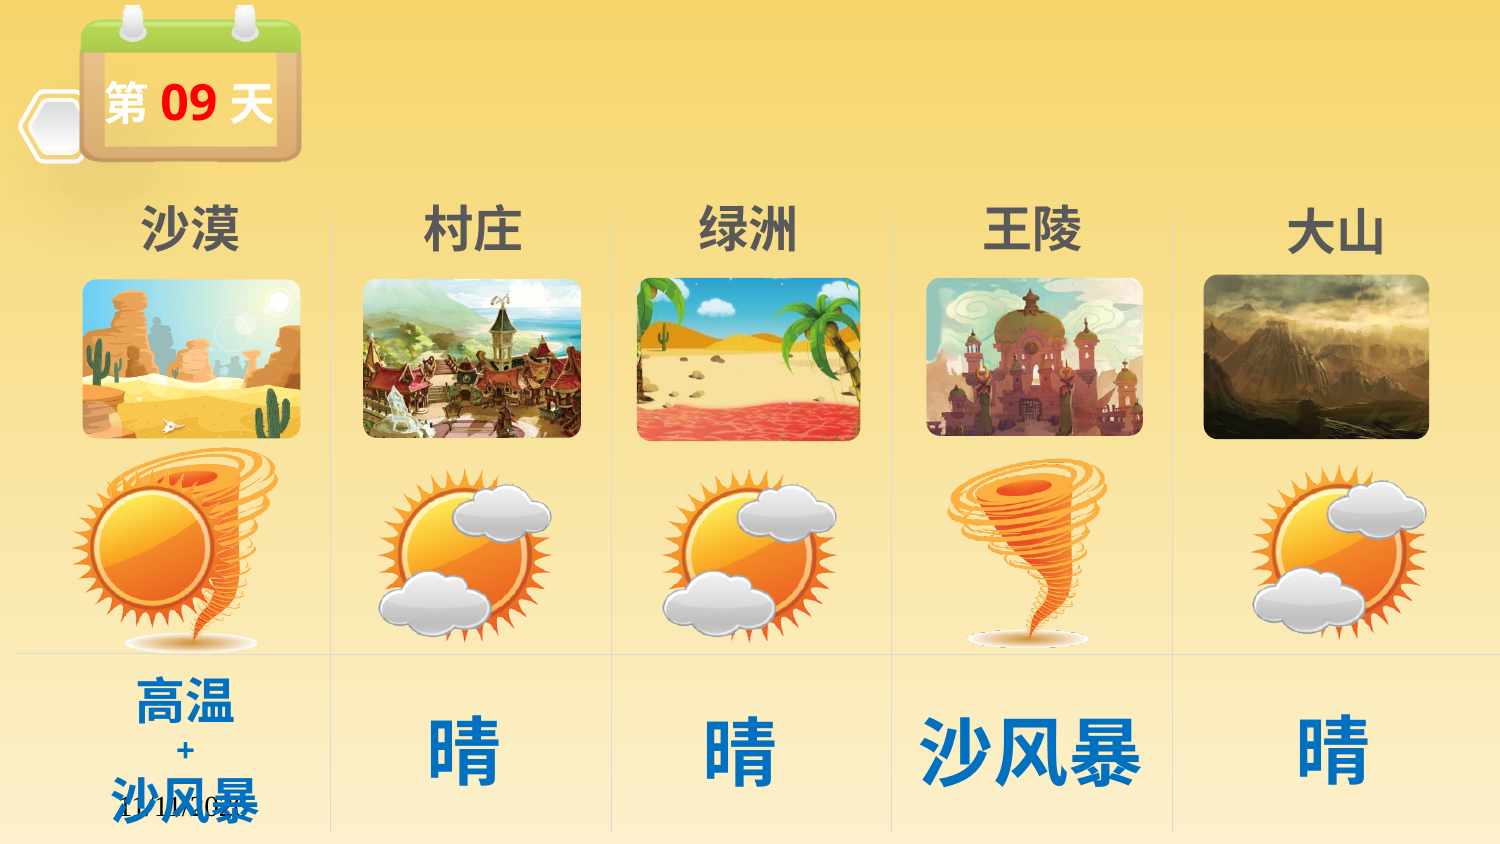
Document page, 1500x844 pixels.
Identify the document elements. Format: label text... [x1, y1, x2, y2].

picture [926, 277, 1143, 436]
text_box 晴 [411, 696, 517, 802]
picture [643, 457, 858, 659]
slide_number [103, 782, 441, 827]
text_box 大山 [1258, 193, 1416, 269]
picture [363, 278, 581, 438]
text_box 沙漠 [111, 190, 269, 266]
picture [359, 457, 573, 659]
picture [1203, 274, 1430, 440]
picture [636, 277, 861, 442]
picture [51, 5, 319, 175]
text_box 王陵 [953, 190, 1111, 266]
text_box 晴 [687, 697, 793, 803]
text_box 绿洲 [670, 190, 828, 266]
picture [82, 279, 301, 439]
text_box 村庄 [395, 190, 553, 266]
picture [947, 458, 1107, 648]
picture [1233, 453, 1448, 655]
text_box 沙风暴 [903, 697, 1159, 803]
text_box 高温 + 沙风暴 [95, 661, 276, 837]
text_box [58, 447, 278, 653]
text_box 晴 [1280, 696, 1386, 802]
